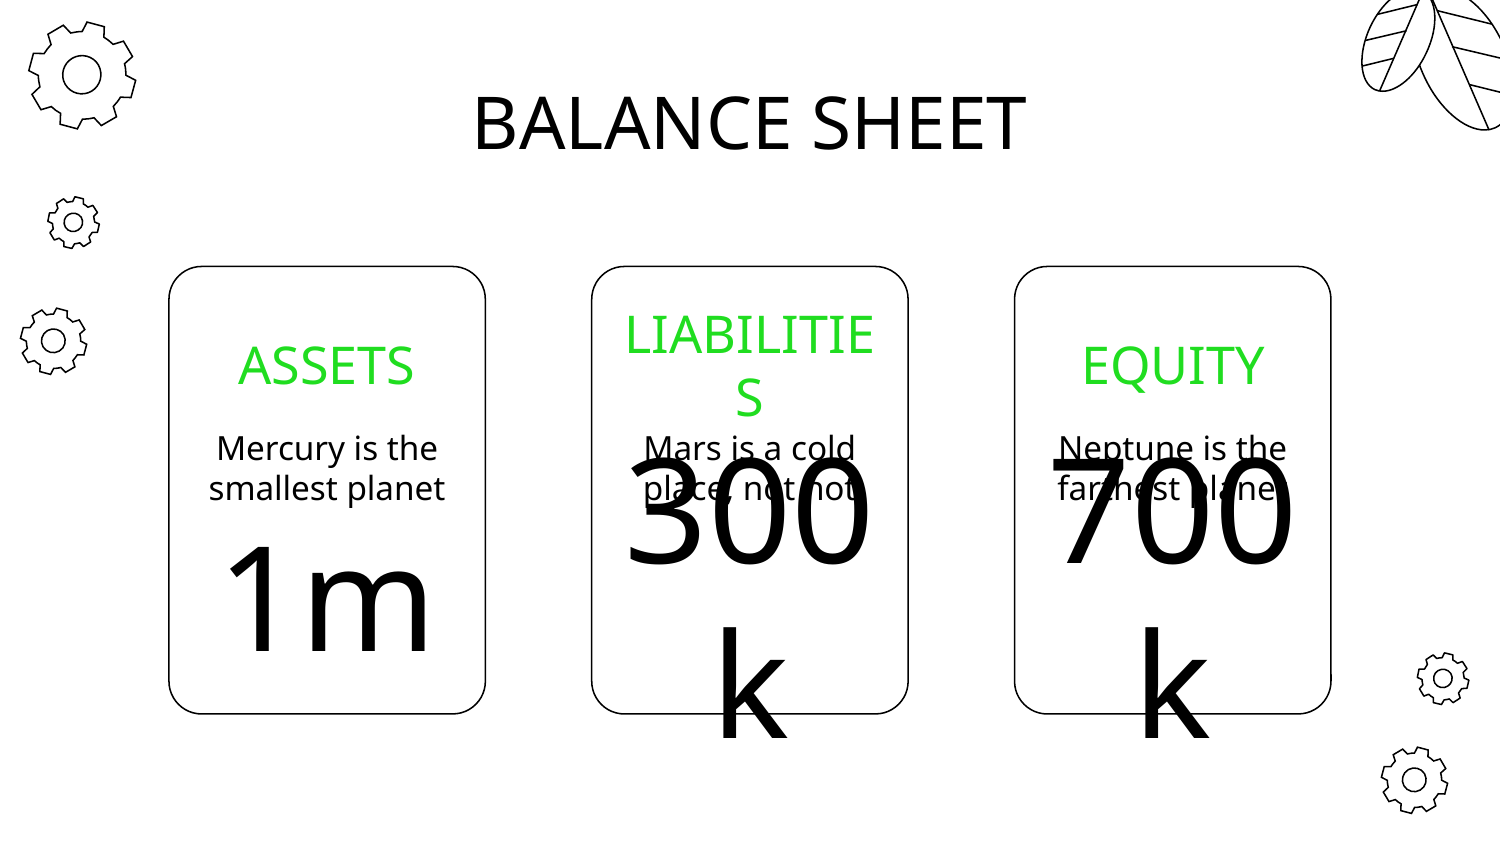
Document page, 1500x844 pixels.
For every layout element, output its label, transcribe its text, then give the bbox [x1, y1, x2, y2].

subtitle Mercury is the smallest planet [200, 404, 454, 531]
text_box [168, 266, 486, 714]
text_box [1014, 266, 1331, 530]
text_box [591, 657, 909, 714]
title 300k [591, 530, 909, 657]
title LIABILITIES [623, 324, 877, 404]
title BALANCE SHEET [118, 72, 1382, 167]
subtitle Mars is a cold place, not hot [623, 404, 877, 531]
title EQUITY [1046, 324, 1300, 404]
subtitle Neptune is the farthest planet [1046, 404, 1300, 531]
text_box [591, 266, 909, 530]
text_box [1014, 657, 1331, 714]
title 1m [200, 531, 454, 657]
title 700k [1014, 530, 1331, 657]
title ASSETS [200, 324, 454, 404]
